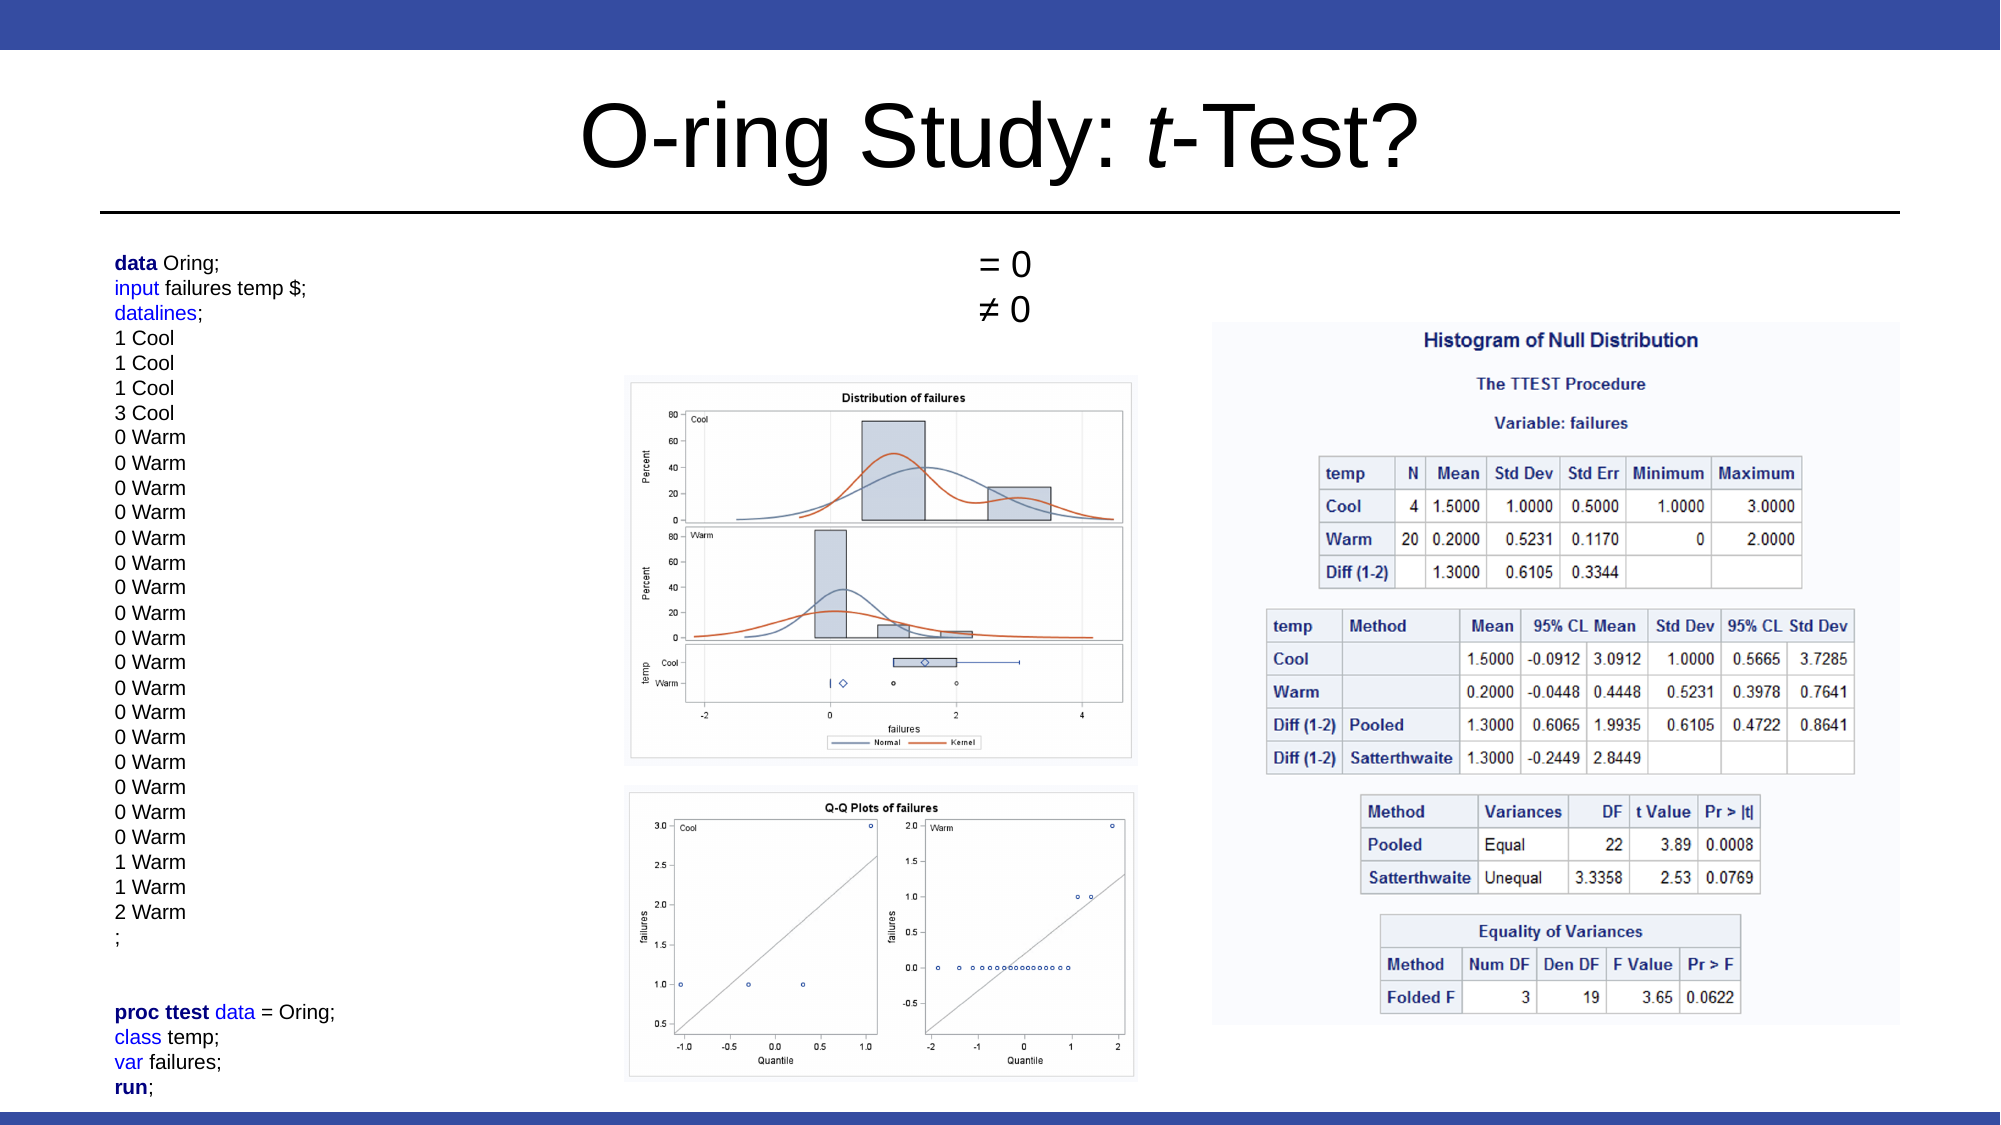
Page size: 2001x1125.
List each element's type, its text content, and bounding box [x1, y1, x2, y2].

text_box data Oring; input failures temp $; datalines; 1 Cool 1 Cool 1 Cool 3 Cool 0 Warm 0 Warm 0 Warm 0 Warm 0 Warm 0 Warm 0 Warm 0 Warm 0 Warm 0 Warm 0 Warm 0 Warm 0 Warm 0 Warm 0 Warm 0 Warm 0 Warm 1 Warm 1 Warm 2 Warm ; proc ttest data = Oring; class temp; var failures; run; [99, 242, 446, 1116]
picture [1212, 322, 1901, 1026]
picture [624, 785, 1138, 1082]
picture [624, 375, 1138, 767]
title O-ring Study: t-Test? [99, 37, 1900, 225]
